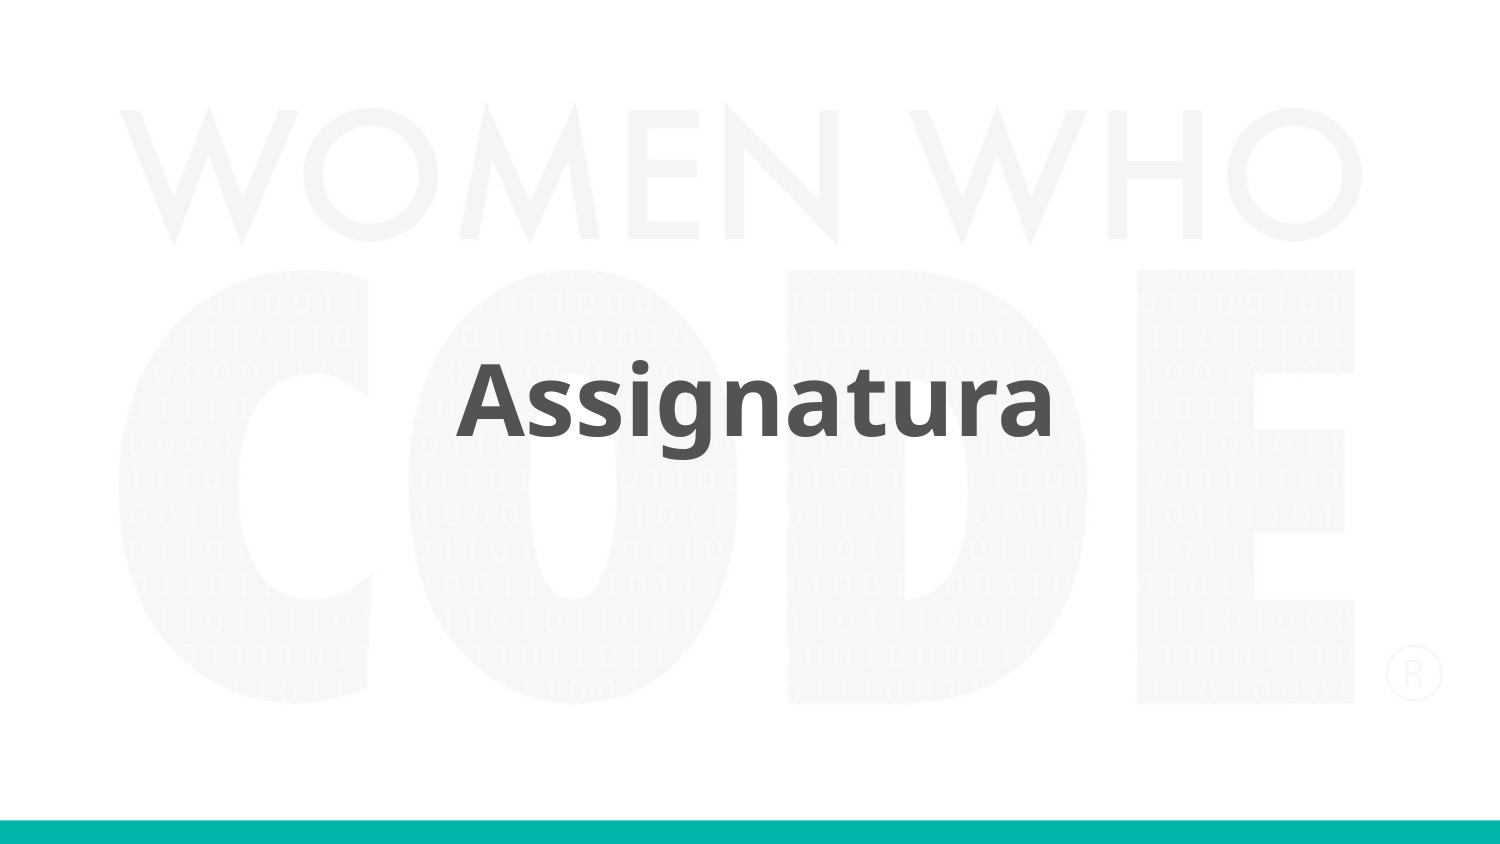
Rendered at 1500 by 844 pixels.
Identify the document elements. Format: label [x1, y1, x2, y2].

picture [0, 56, 1500, 757]
